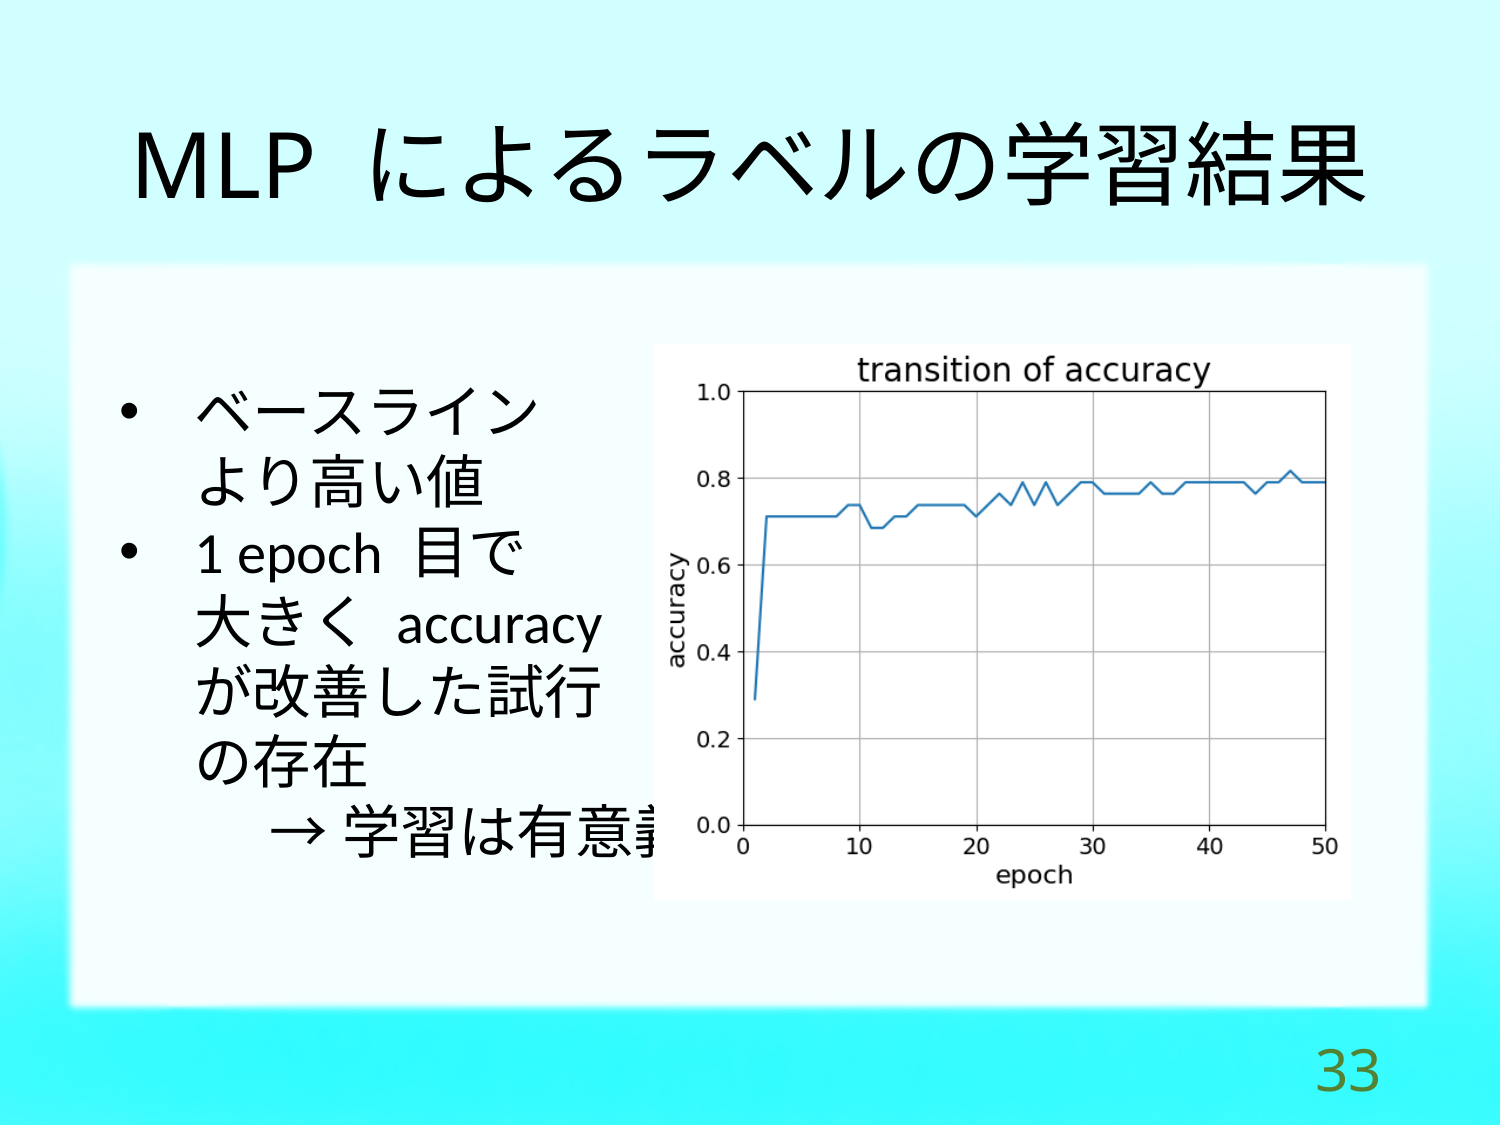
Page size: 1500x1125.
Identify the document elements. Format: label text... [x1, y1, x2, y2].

title MLP によるラベルの学習結果 [103, 59, 1397, 278]
slide_number 32 [1242, 1042, 1397, 1103]
text_box ベースライン より高い値 1 epoch 目で 大きく accuracy が改善した試行 の存在 →学習は有意義 [105, 298, 1179, 873]
picture [0, 0, 1500, 1125]
